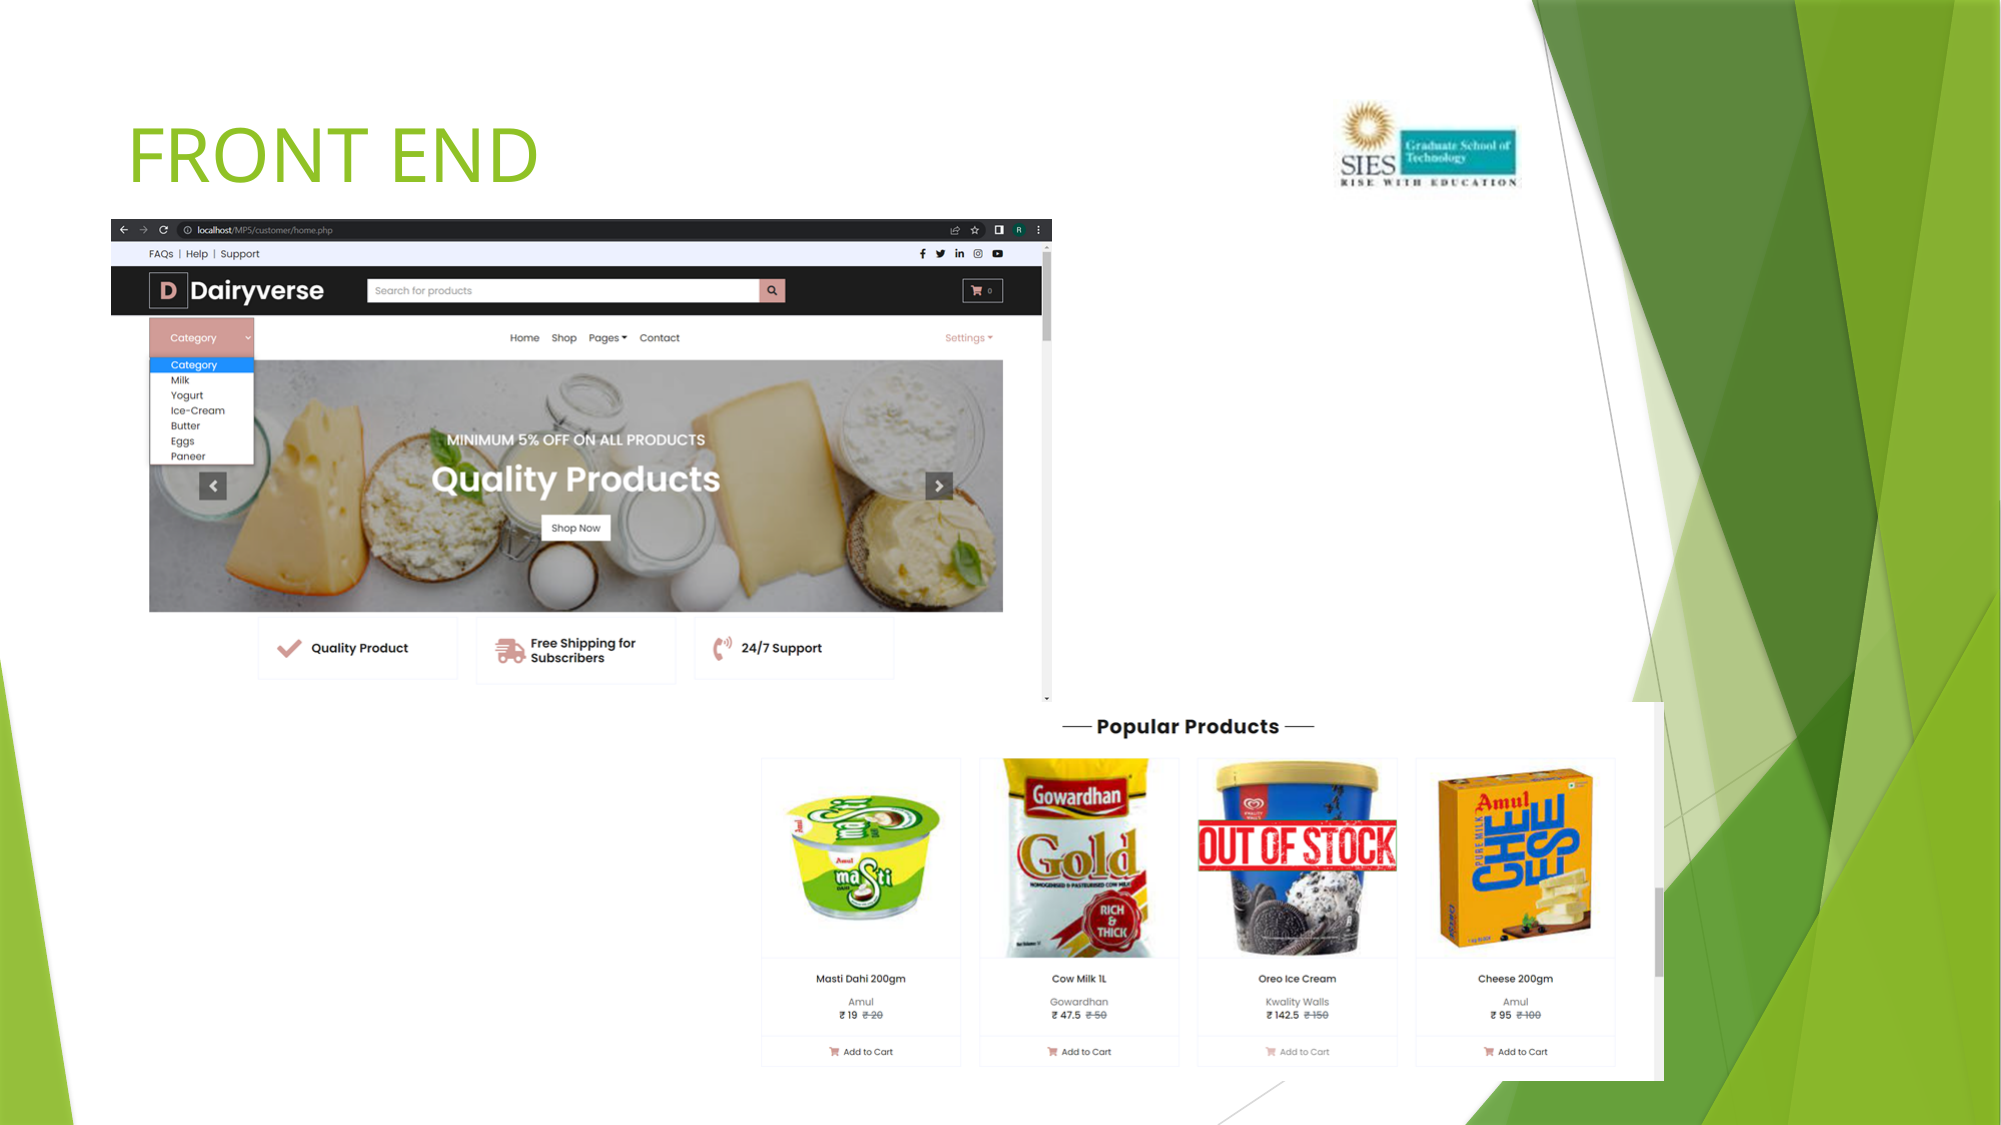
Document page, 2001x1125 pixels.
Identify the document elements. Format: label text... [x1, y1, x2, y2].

picture [722, 701, 1664, 1081]
title FRONT END [111, 99, 1522, 317]
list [110, 218, 1052, 703]
picture [1332, 99, 1522, 201]
